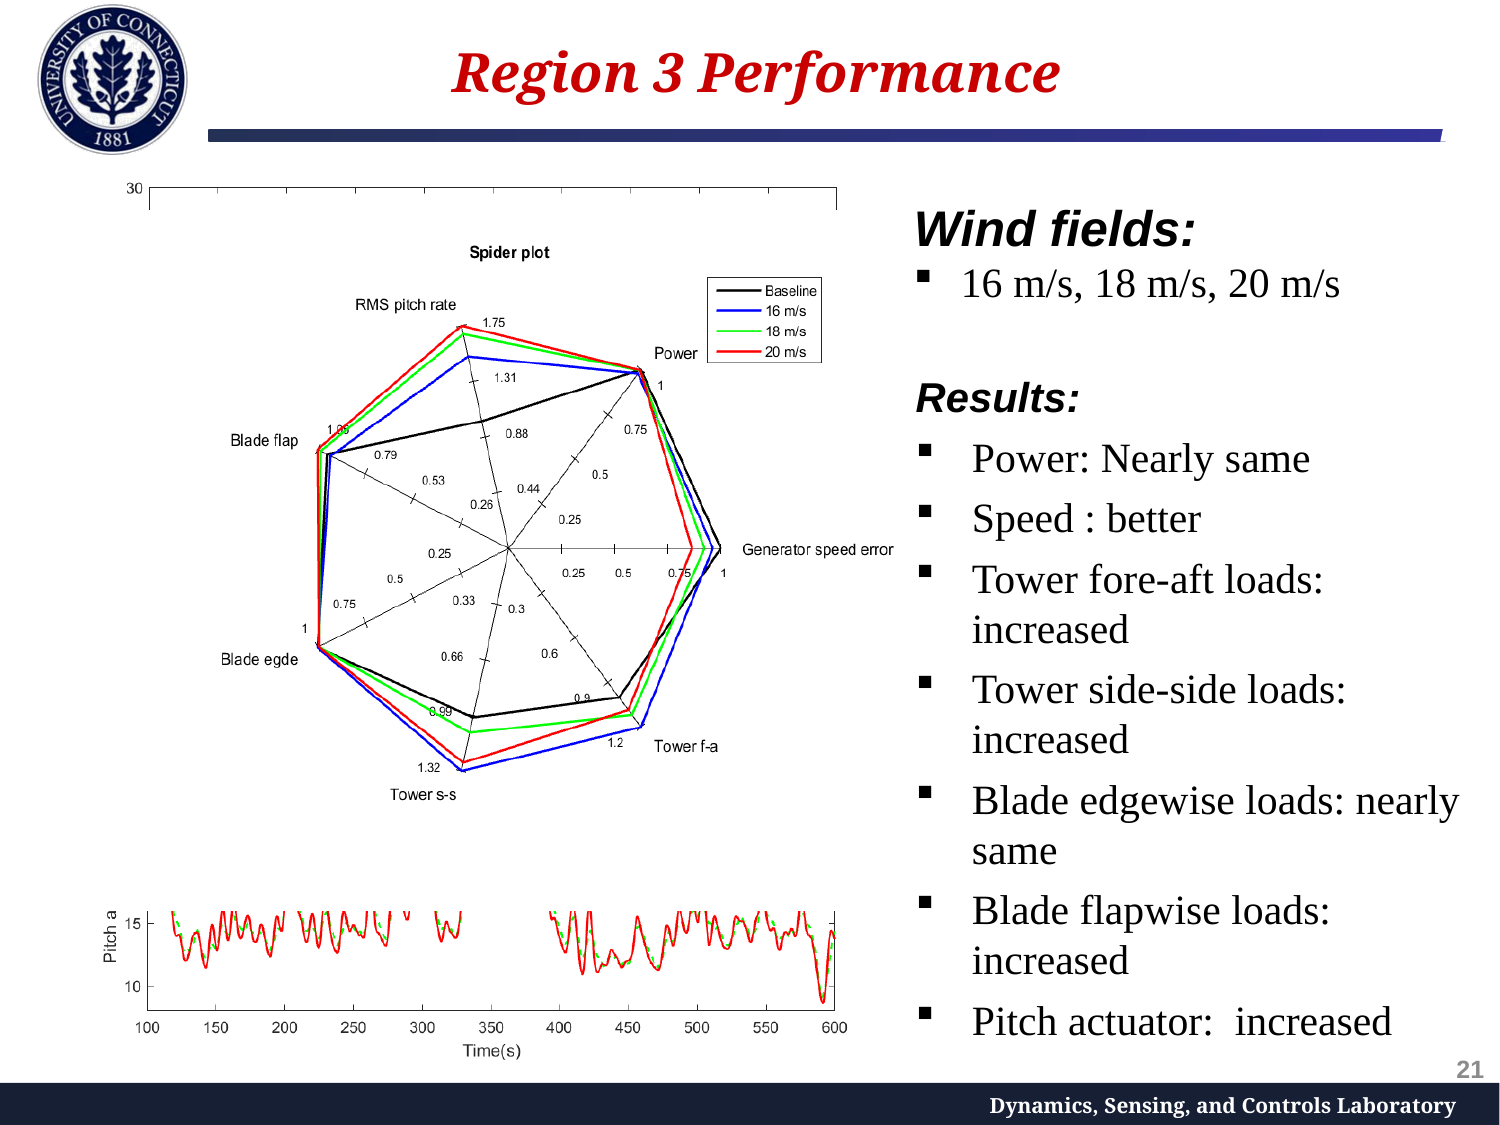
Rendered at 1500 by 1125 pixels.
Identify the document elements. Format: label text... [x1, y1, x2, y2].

text_box Wind fields: 16 m/s, 18 m/s, 20 m/s [924, 188, 1500, 314]
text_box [32, 165, 921, 1060]
picture [54, 210, 932, 911]
text_box Results: Power: Nearly same Speed : better Tower fore-aft loads: increased Tower side-side loads: increased Blade edgewise loads: nearly same Blade flapwise loads: increased Pitch actuator: increased [924, 363, 1500, 1041]
slide_number 21 [1149, 1041, 1500, 1099]
text_box Region 3 Performance [0, 0, 1500, 143]
picture [37, 143, 188, 155]
